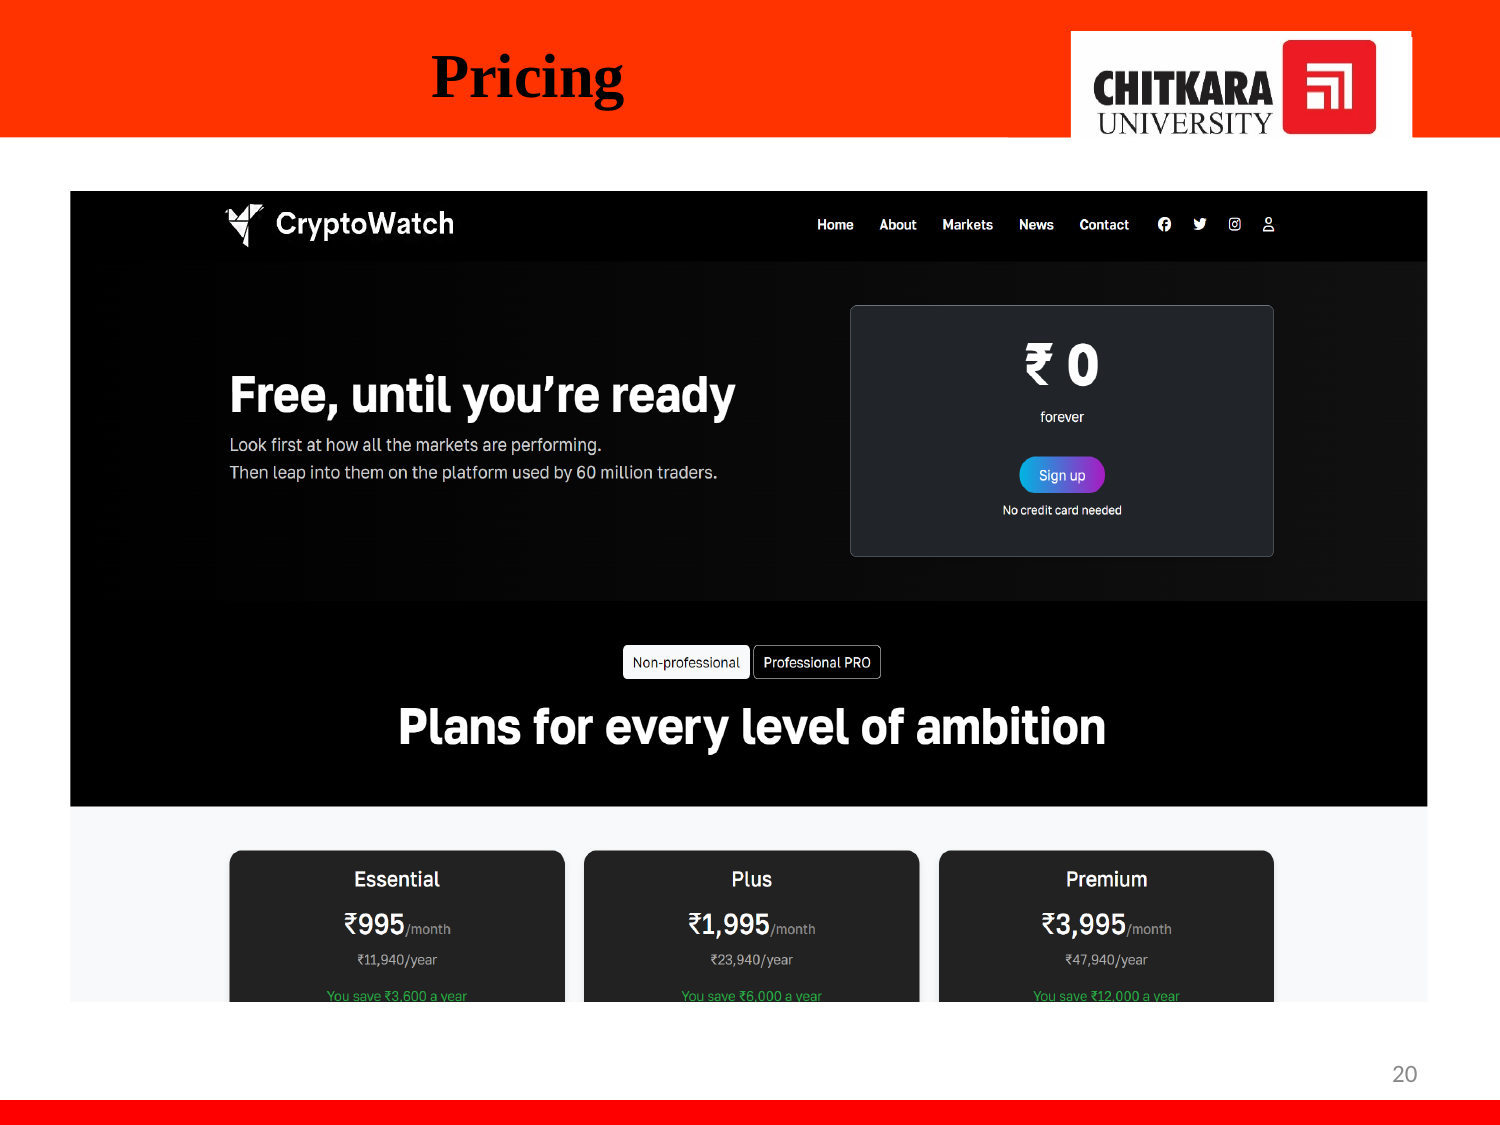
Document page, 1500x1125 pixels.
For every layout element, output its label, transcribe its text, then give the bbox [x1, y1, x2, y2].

picture [70, 191, 1428, 1002]
picture [1074, 37, 1391, 138]
text_box 20 [1382, 1050, 1425, 1095]
text_box Pricing [416, 27, 1167, 118]
